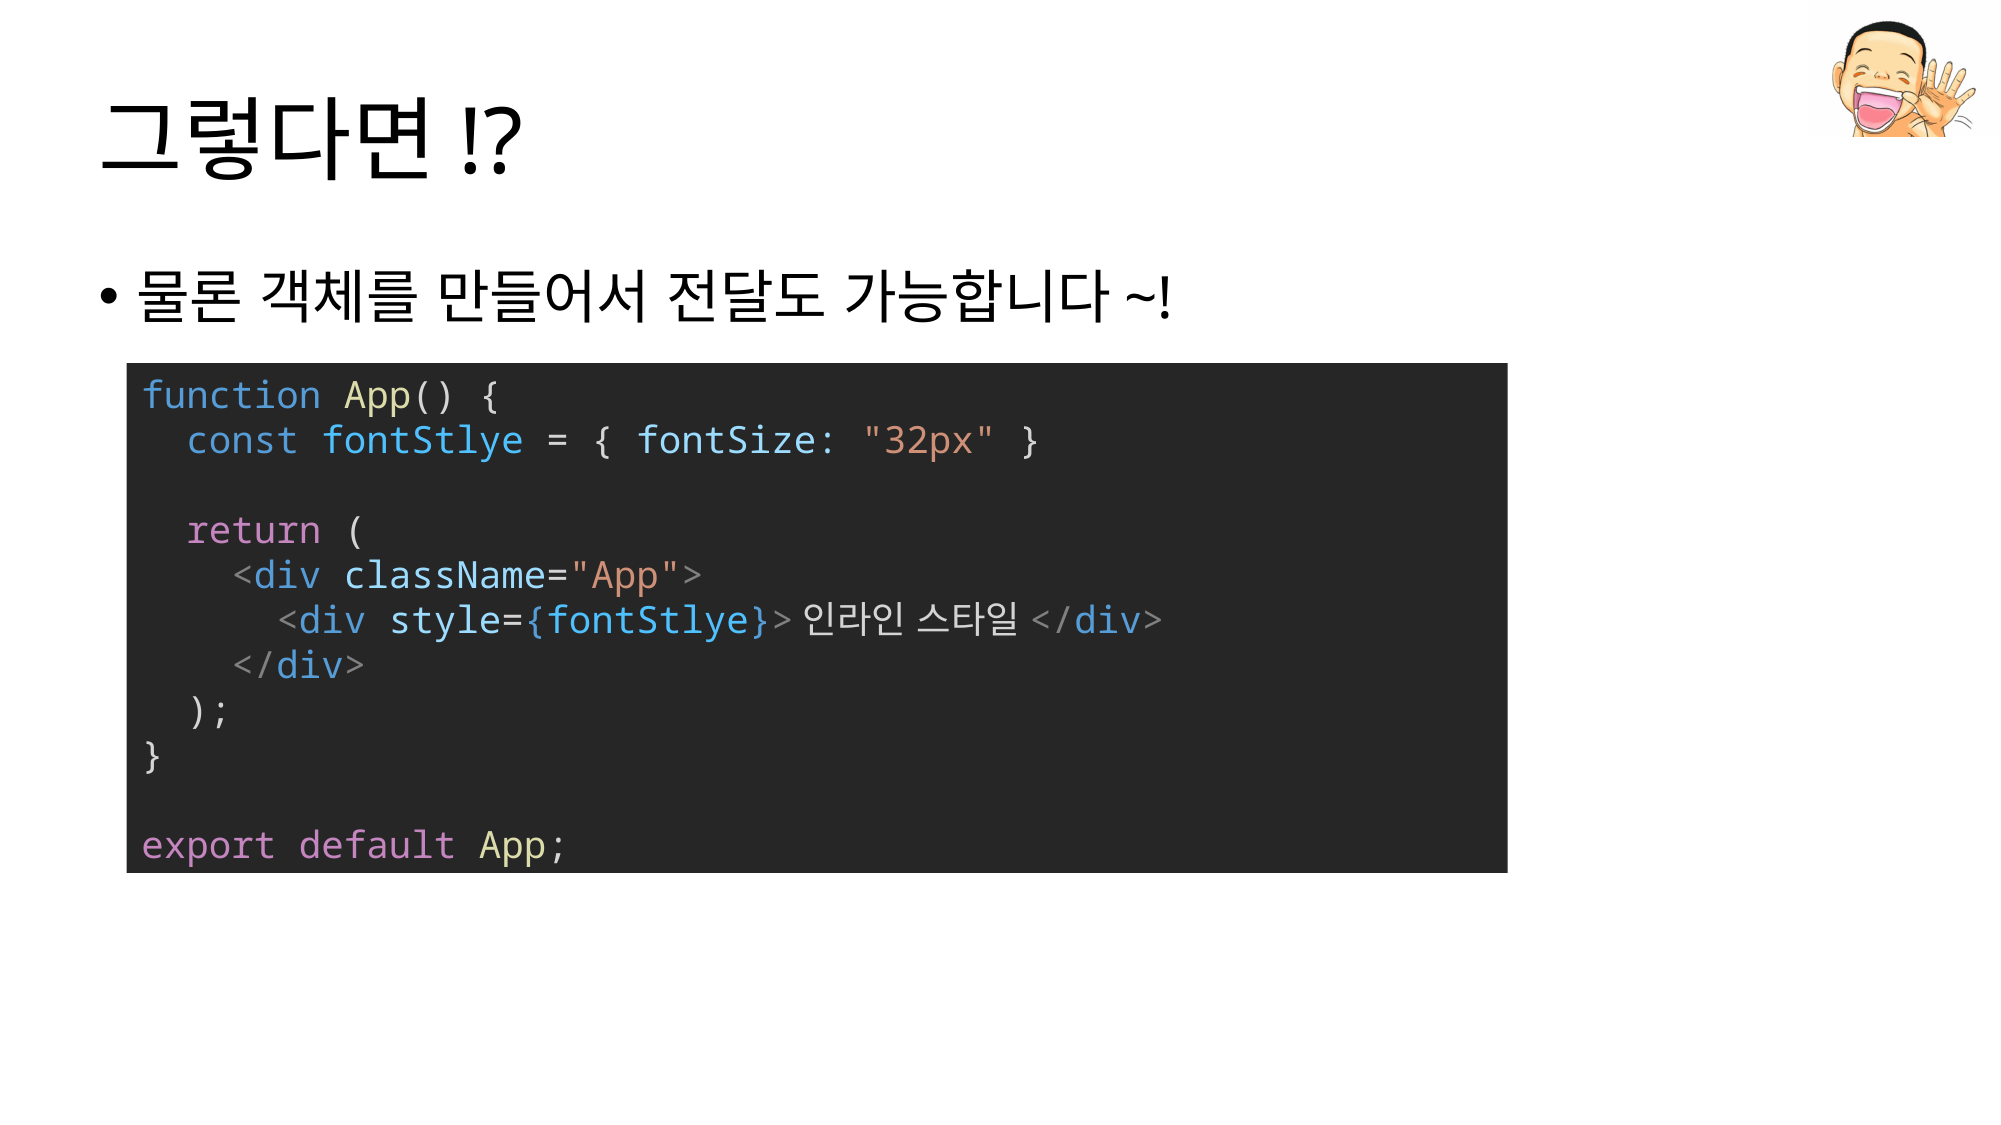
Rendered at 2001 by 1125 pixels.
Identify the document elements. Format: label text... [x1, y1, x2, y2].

list 물론 객체를 만들어서 전달도 가능합니다~! [83, 217, 1931, 1125]
text_box function App() { const fontStlye = { fontSize: "32px" } return ( <div className="App"> <div style={fontStlye}>인라인 스타일</div> </div> ); } export default App; [126, 363, 1508, 873]
picture [1931, 0, 2000, 137]
title 그렇다면!? [83, 0, 1931, 217]
